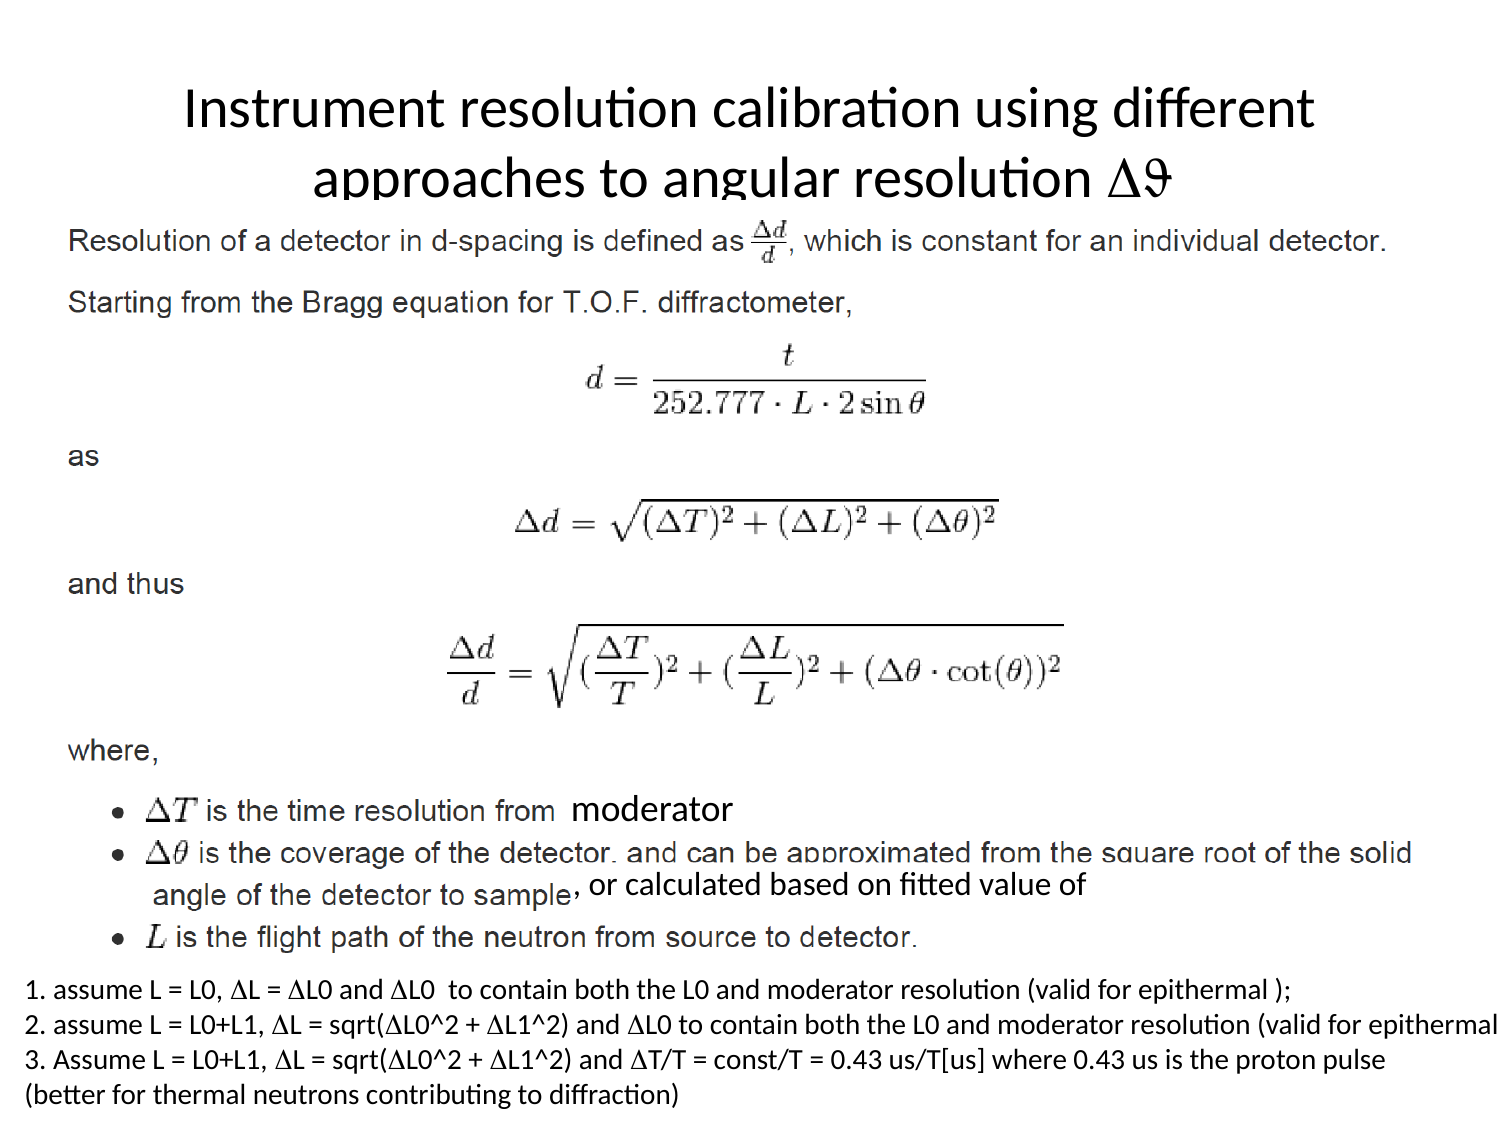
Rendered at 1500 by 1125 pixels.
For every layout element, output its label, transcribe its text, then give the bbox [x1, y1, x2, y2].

title Instrument resolution calibration using different approaches to angular resolution  [75, 45, 1425, 198]
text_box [37, 199, 1469, 963]
text_box 1. assume L = L0, L = L0 and L0 to contain both the L0 and moderator resolution (valid for epithermal ); 2. assume L = L0+L1, L = sqrt(L0^2 + L1^2) and L0 to contain both the L0 and moderator resolution (valid for epithermal); 3. Assume L = L0+L1, L = sqrt(L0^2 + L1^2) and T/T = const/T = 0.43 us/T[us] where 0.43 us is the proton pulse (better for thermal neutrons contributing to diffraction) [9, 962, 1500, 1118]
